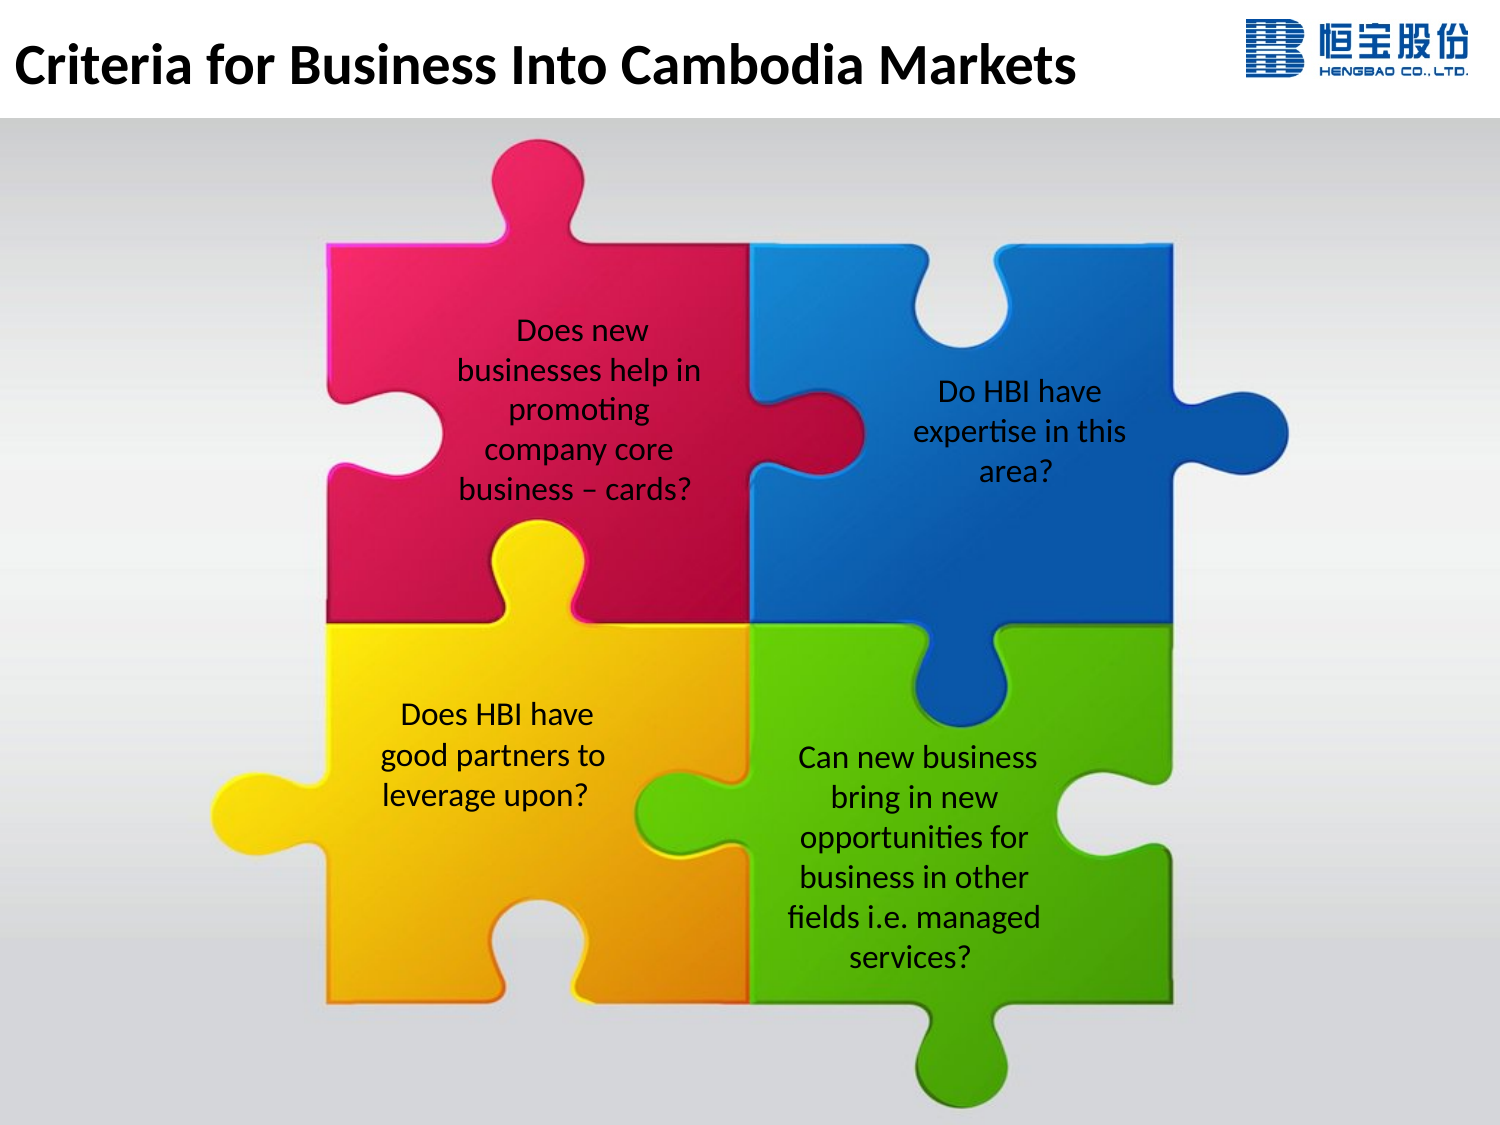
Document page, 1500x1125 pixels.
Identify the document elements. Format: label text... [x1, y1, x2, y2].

text_box Criteria for Business Into Cambodia Markets [0, 19, 1217, 104]
picture [1246, 19, 1468, 79]
picture [0, 117, 1500, 1125]
